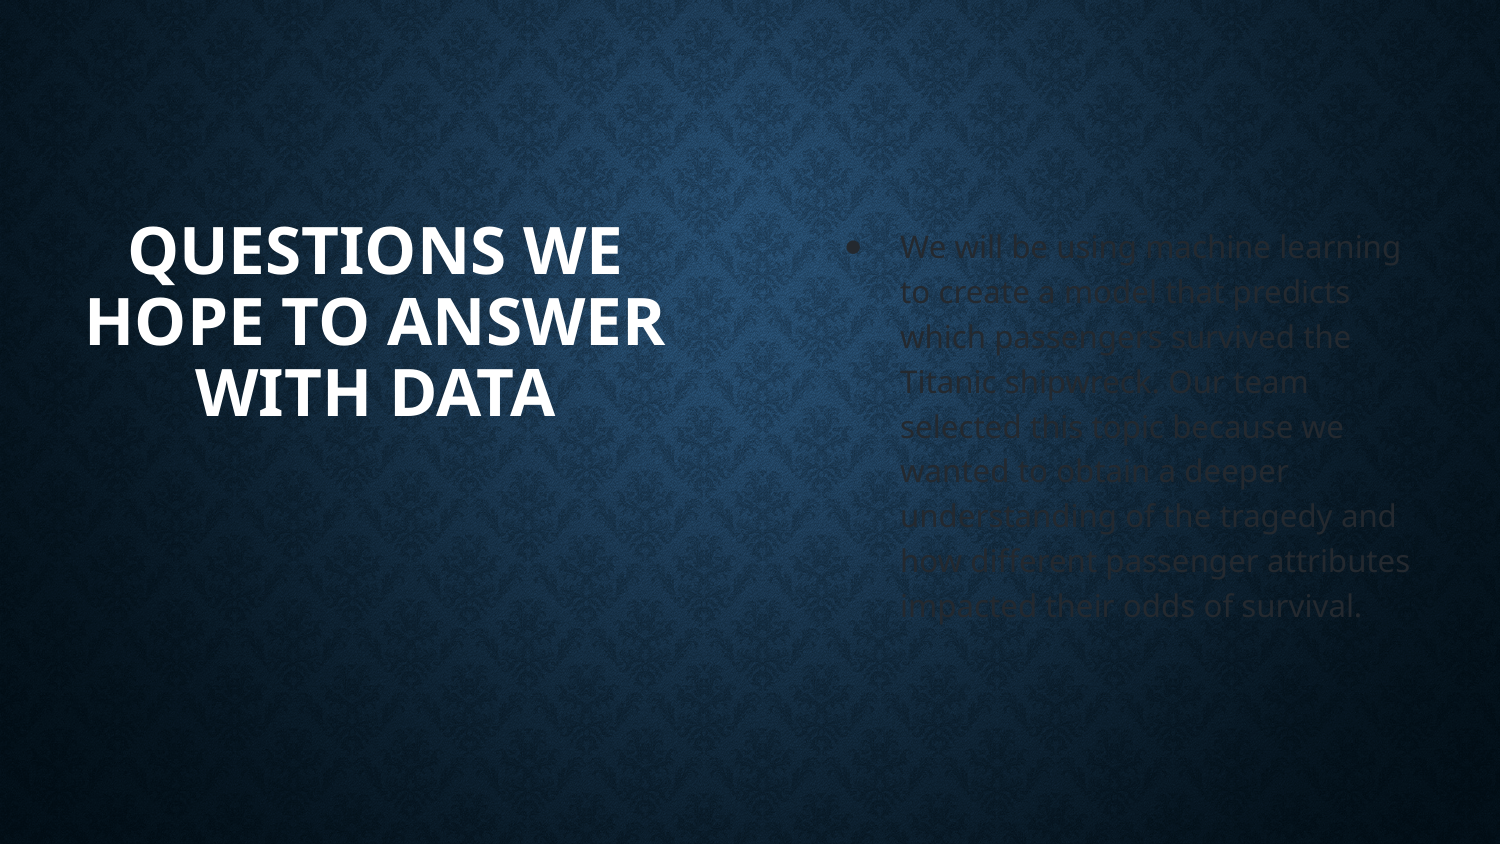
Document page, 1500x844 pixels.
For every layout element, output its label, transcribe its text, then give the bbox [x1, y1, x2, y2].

title Questions we hope to answer with Data [43, 202, 708, 446]
list We will be using machine learning to create a model that predicts which passengers survived the Titanic shipwreck. Our team selected this topic because we wanted to obtain a deeper understanding of the tragedy and how different passenger attributes impacted their odds of survival. [810, 118, 1440, 725]
